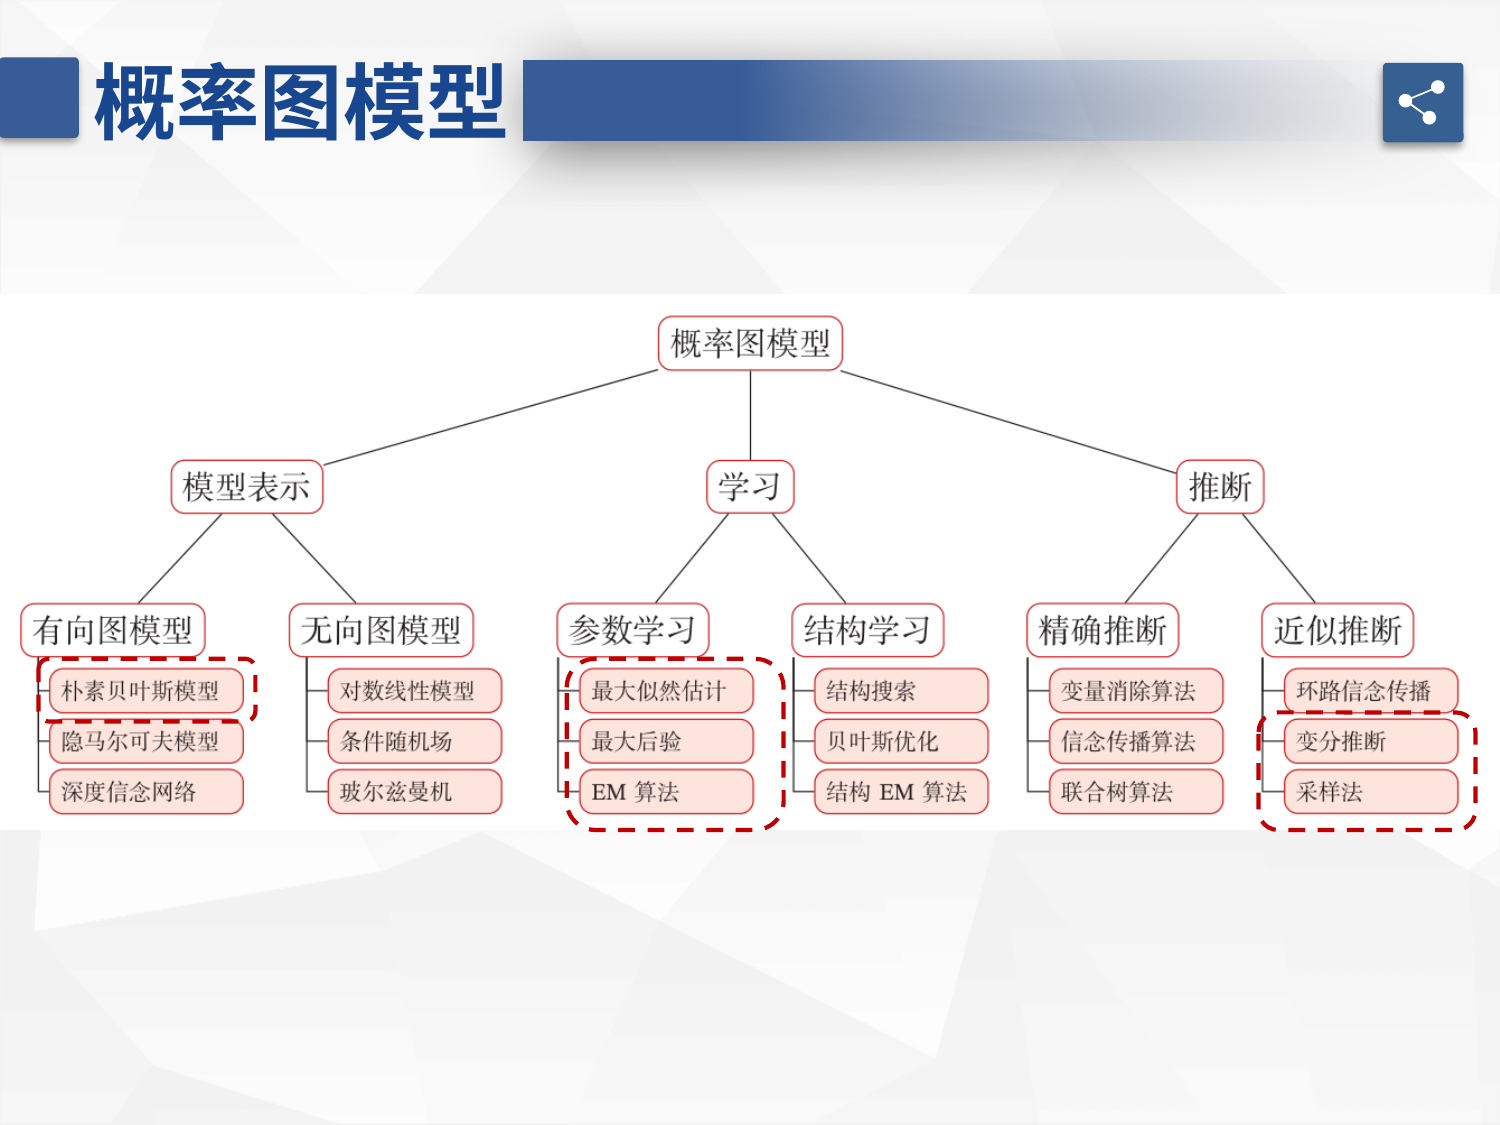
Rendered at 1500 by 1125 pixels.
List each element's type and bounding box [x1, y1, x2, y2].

picture [0, 0, 1500, 1125]
text_box [0, 42, 1464, 159]
